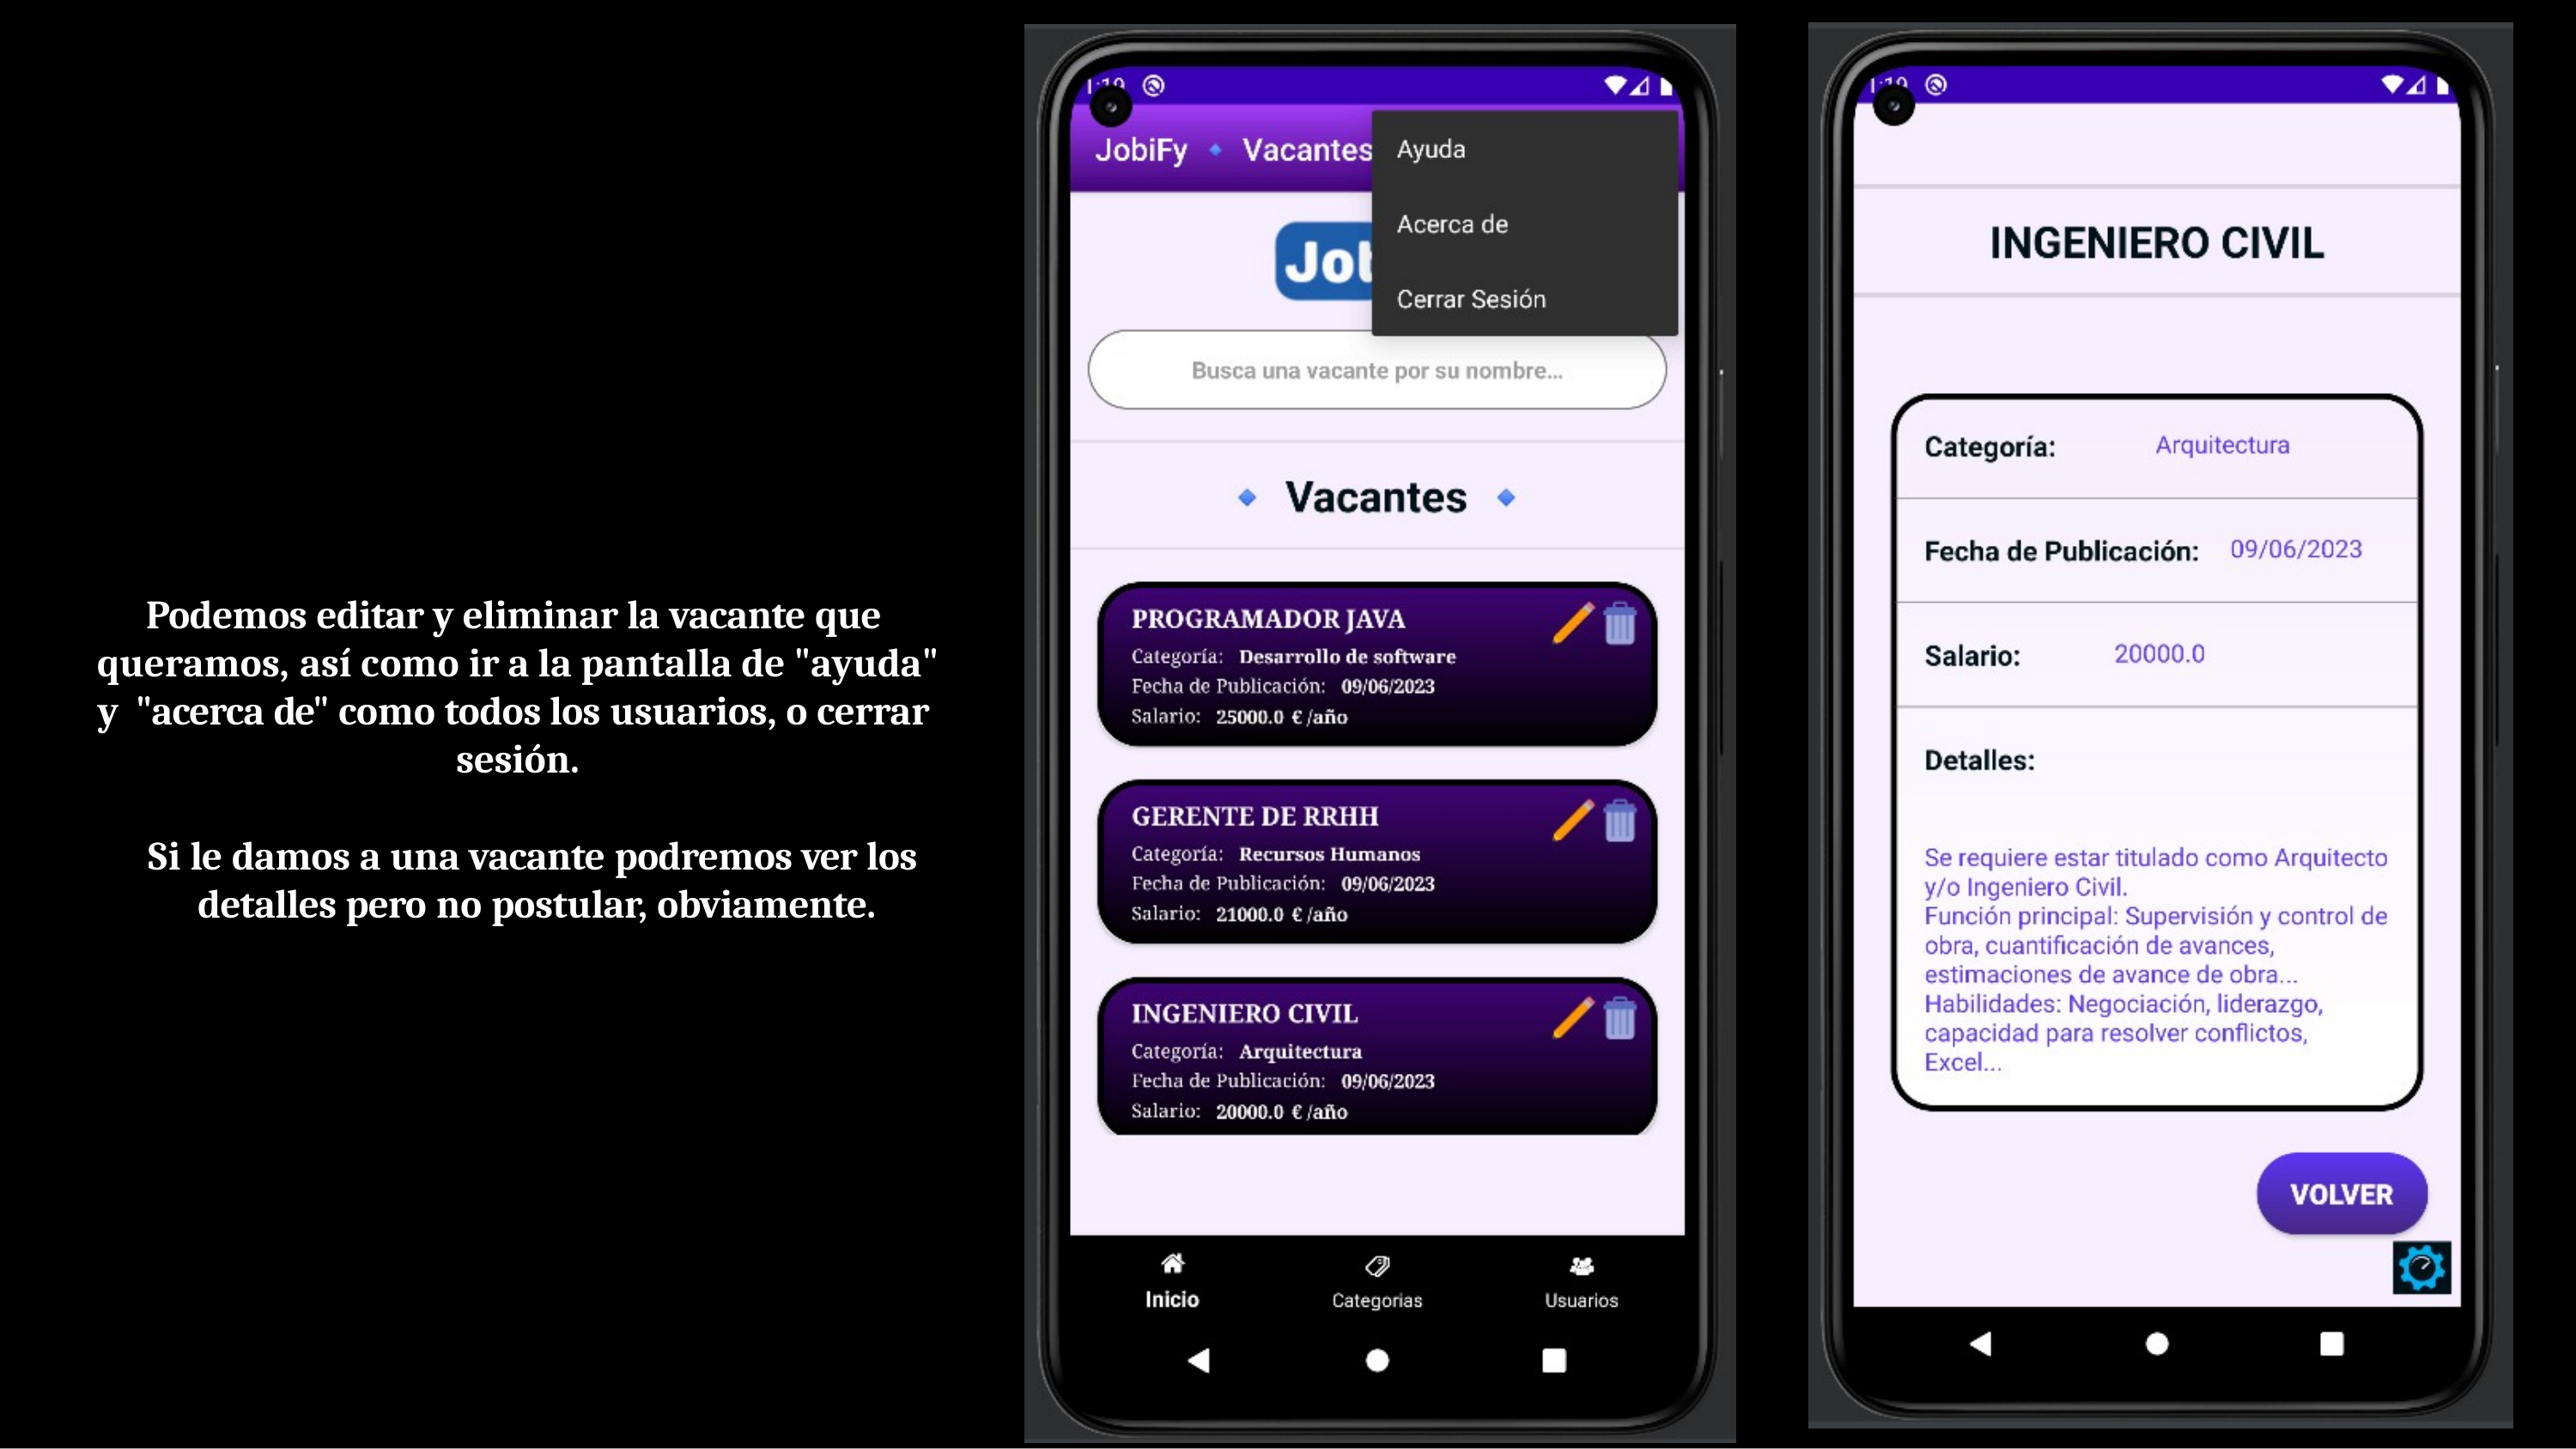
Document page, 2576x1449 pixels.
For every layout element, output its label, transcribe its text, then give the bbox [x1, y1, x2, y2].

text_box Podemos editar y eliminar la vacante que queramos, así como ir a la pantalla de "ayuda" y "acerca de" como todos los usuarios, o cerrar sesión. Si le damos a una vacante podremos ver los detalles pero no postular, obviamente. [84, 586, 951, 926]
picture [1808, 22, 2514, 1429]
picture [1024, 24, 1736, 1444]
